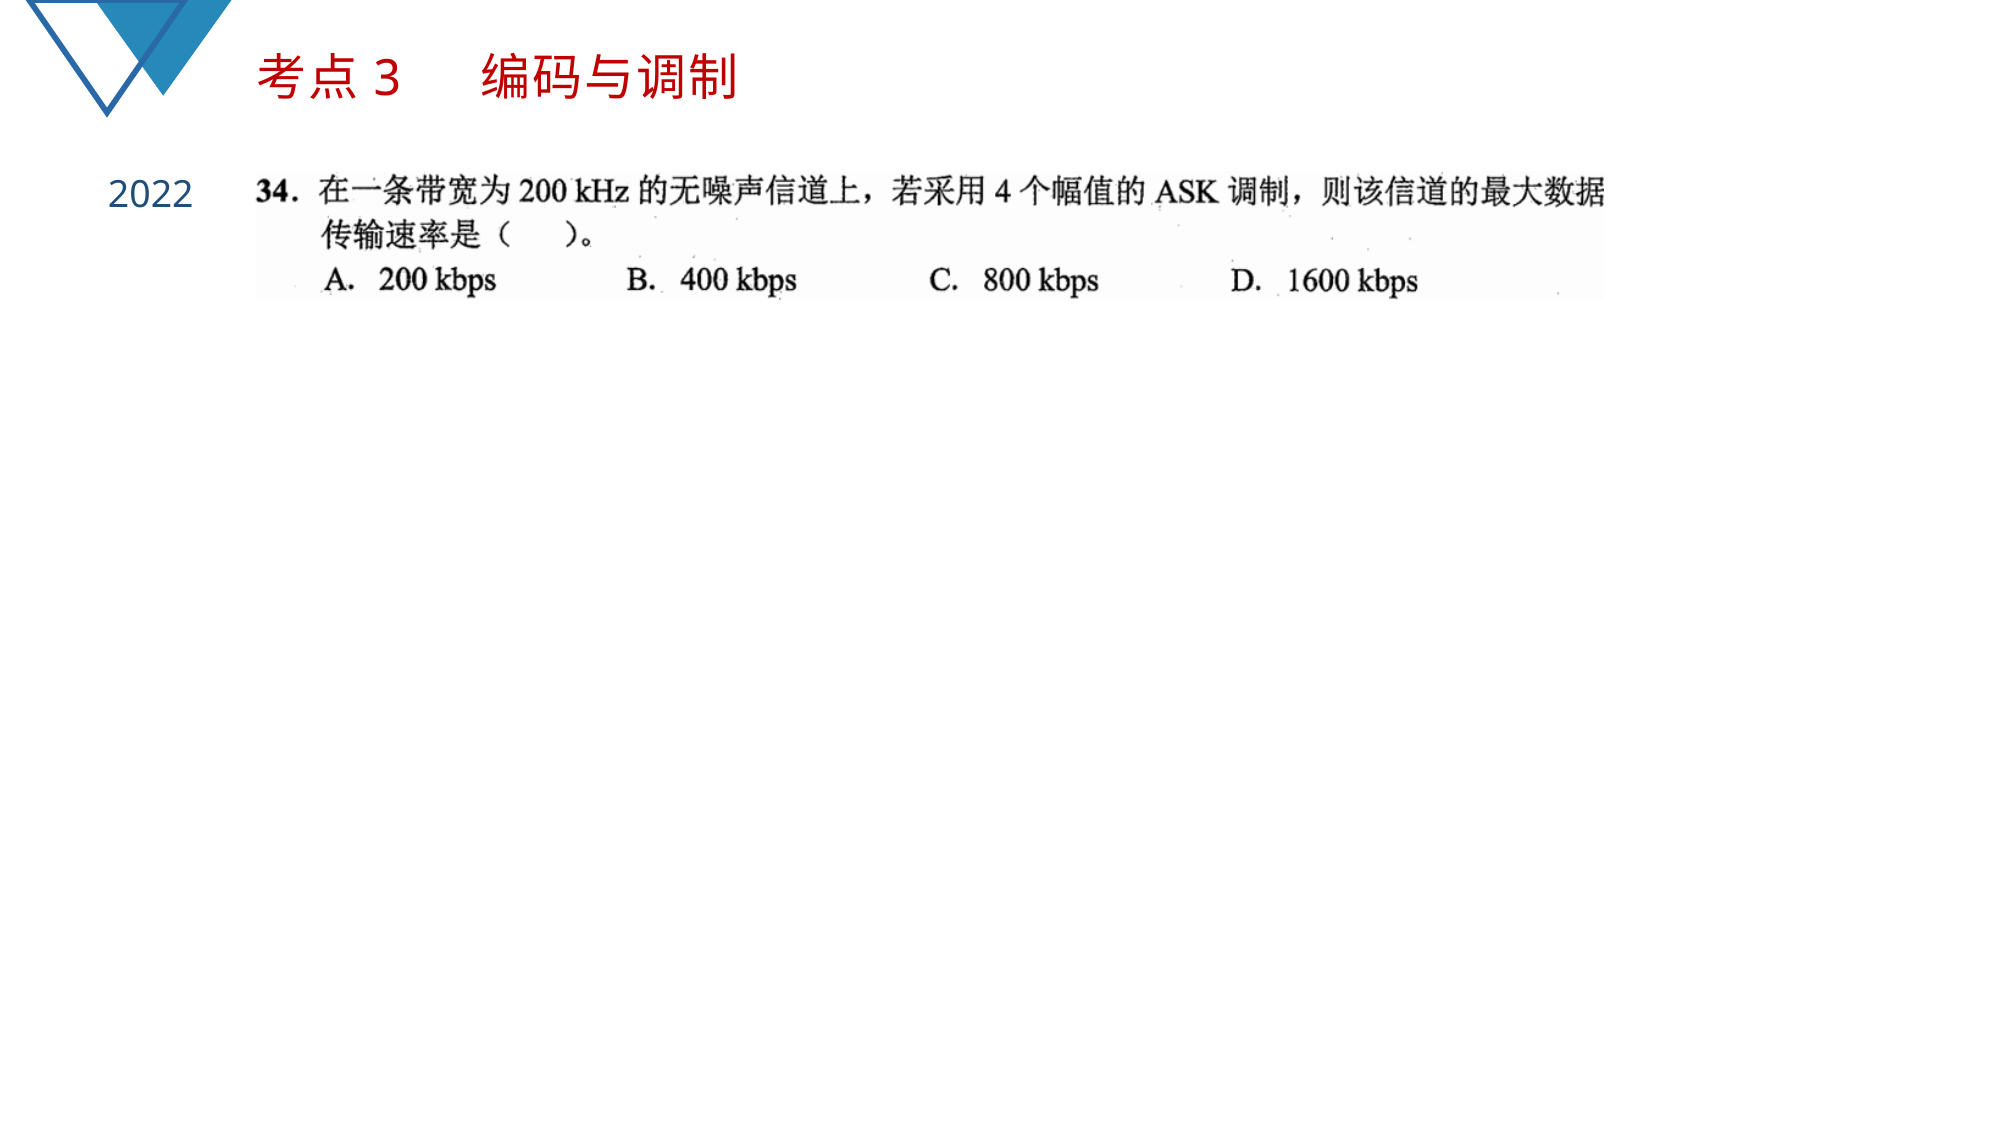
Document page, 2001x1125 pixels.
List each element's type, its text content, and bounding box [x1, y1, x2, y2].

text_box 考点3 编码与调制 [241, 37, 1962, 113]
picture [251, 171, 1604, 300]
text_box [29, 0, 232, 113]
text_box 2022 [93, 163, 217, 223]
